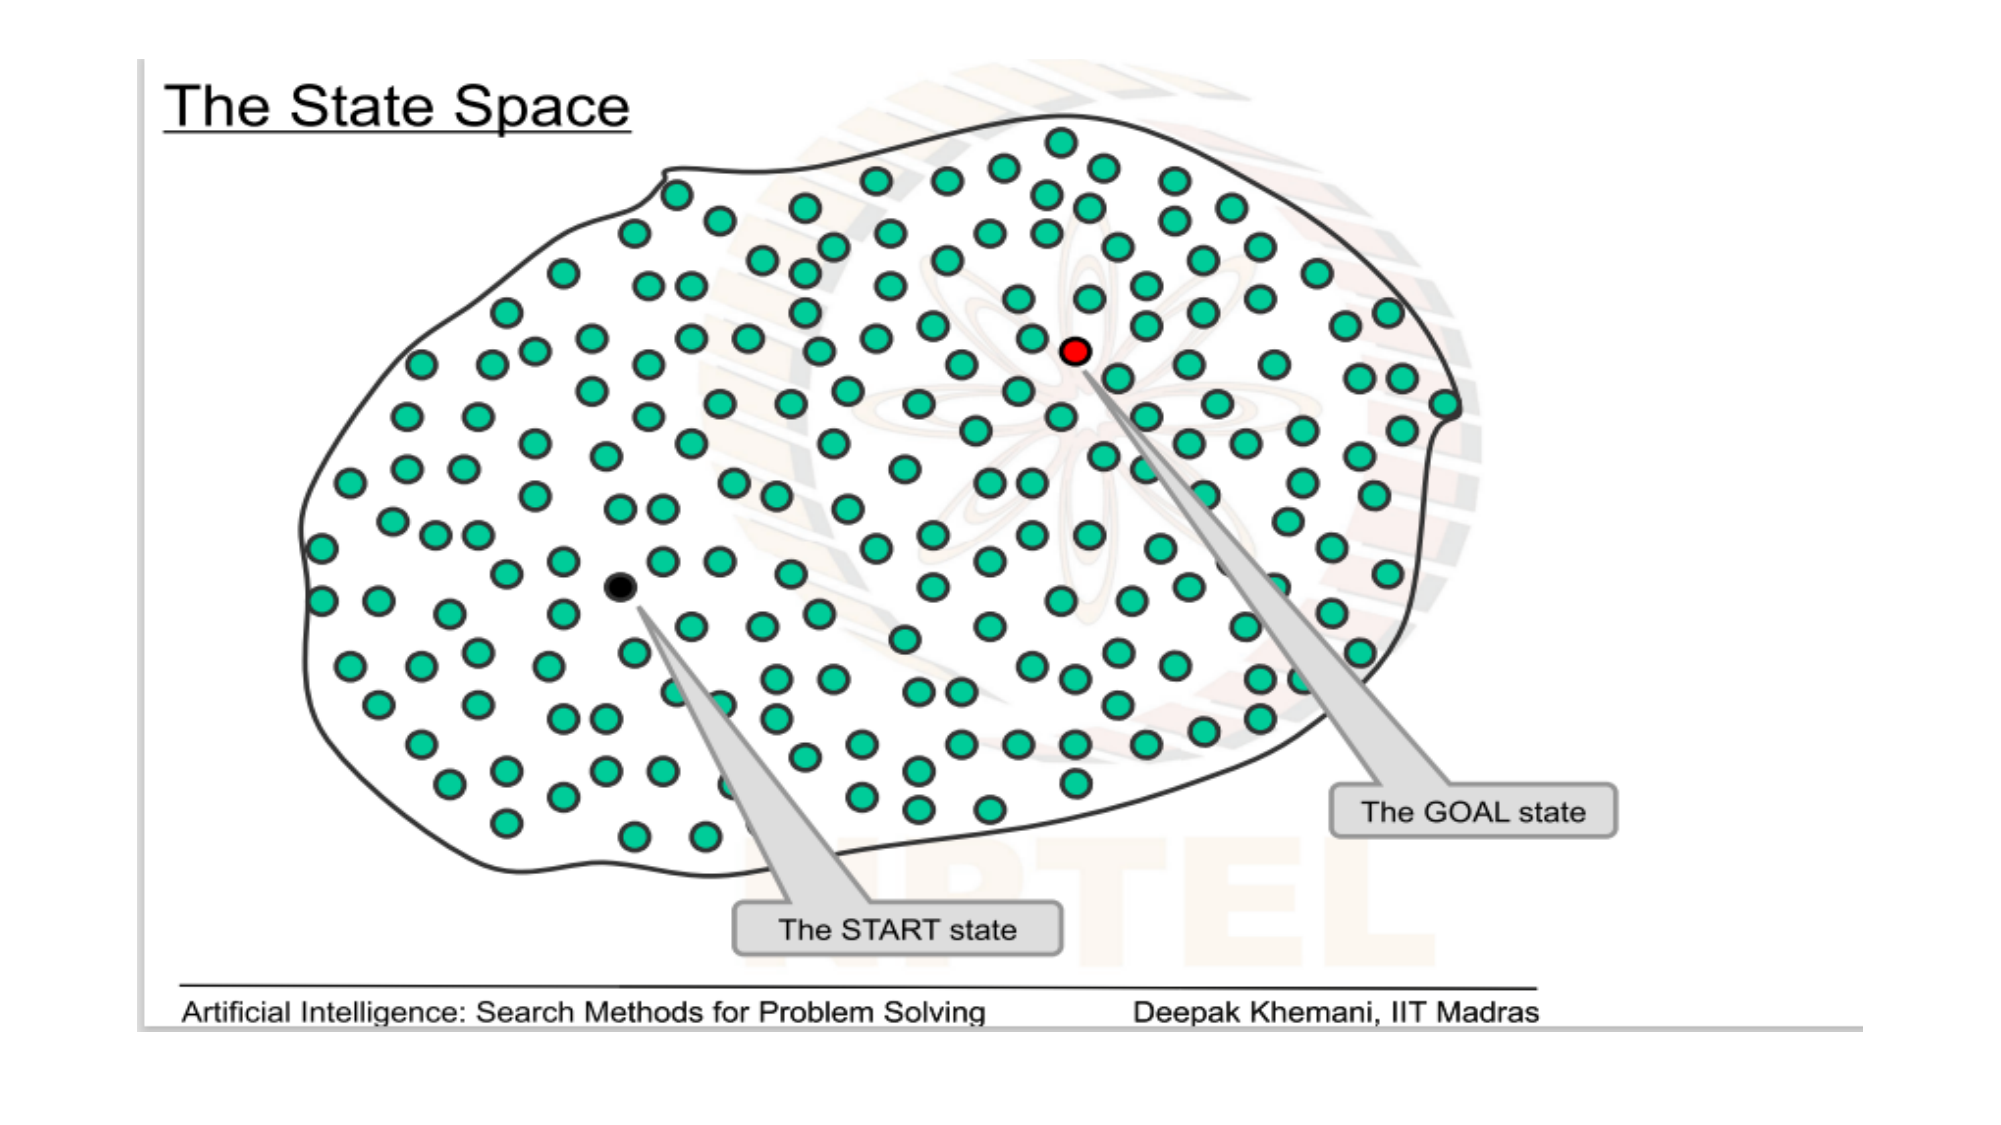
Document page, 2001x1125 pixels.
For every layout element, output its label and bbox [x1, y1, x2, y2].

picture [137, 59, 1863, 1032]
